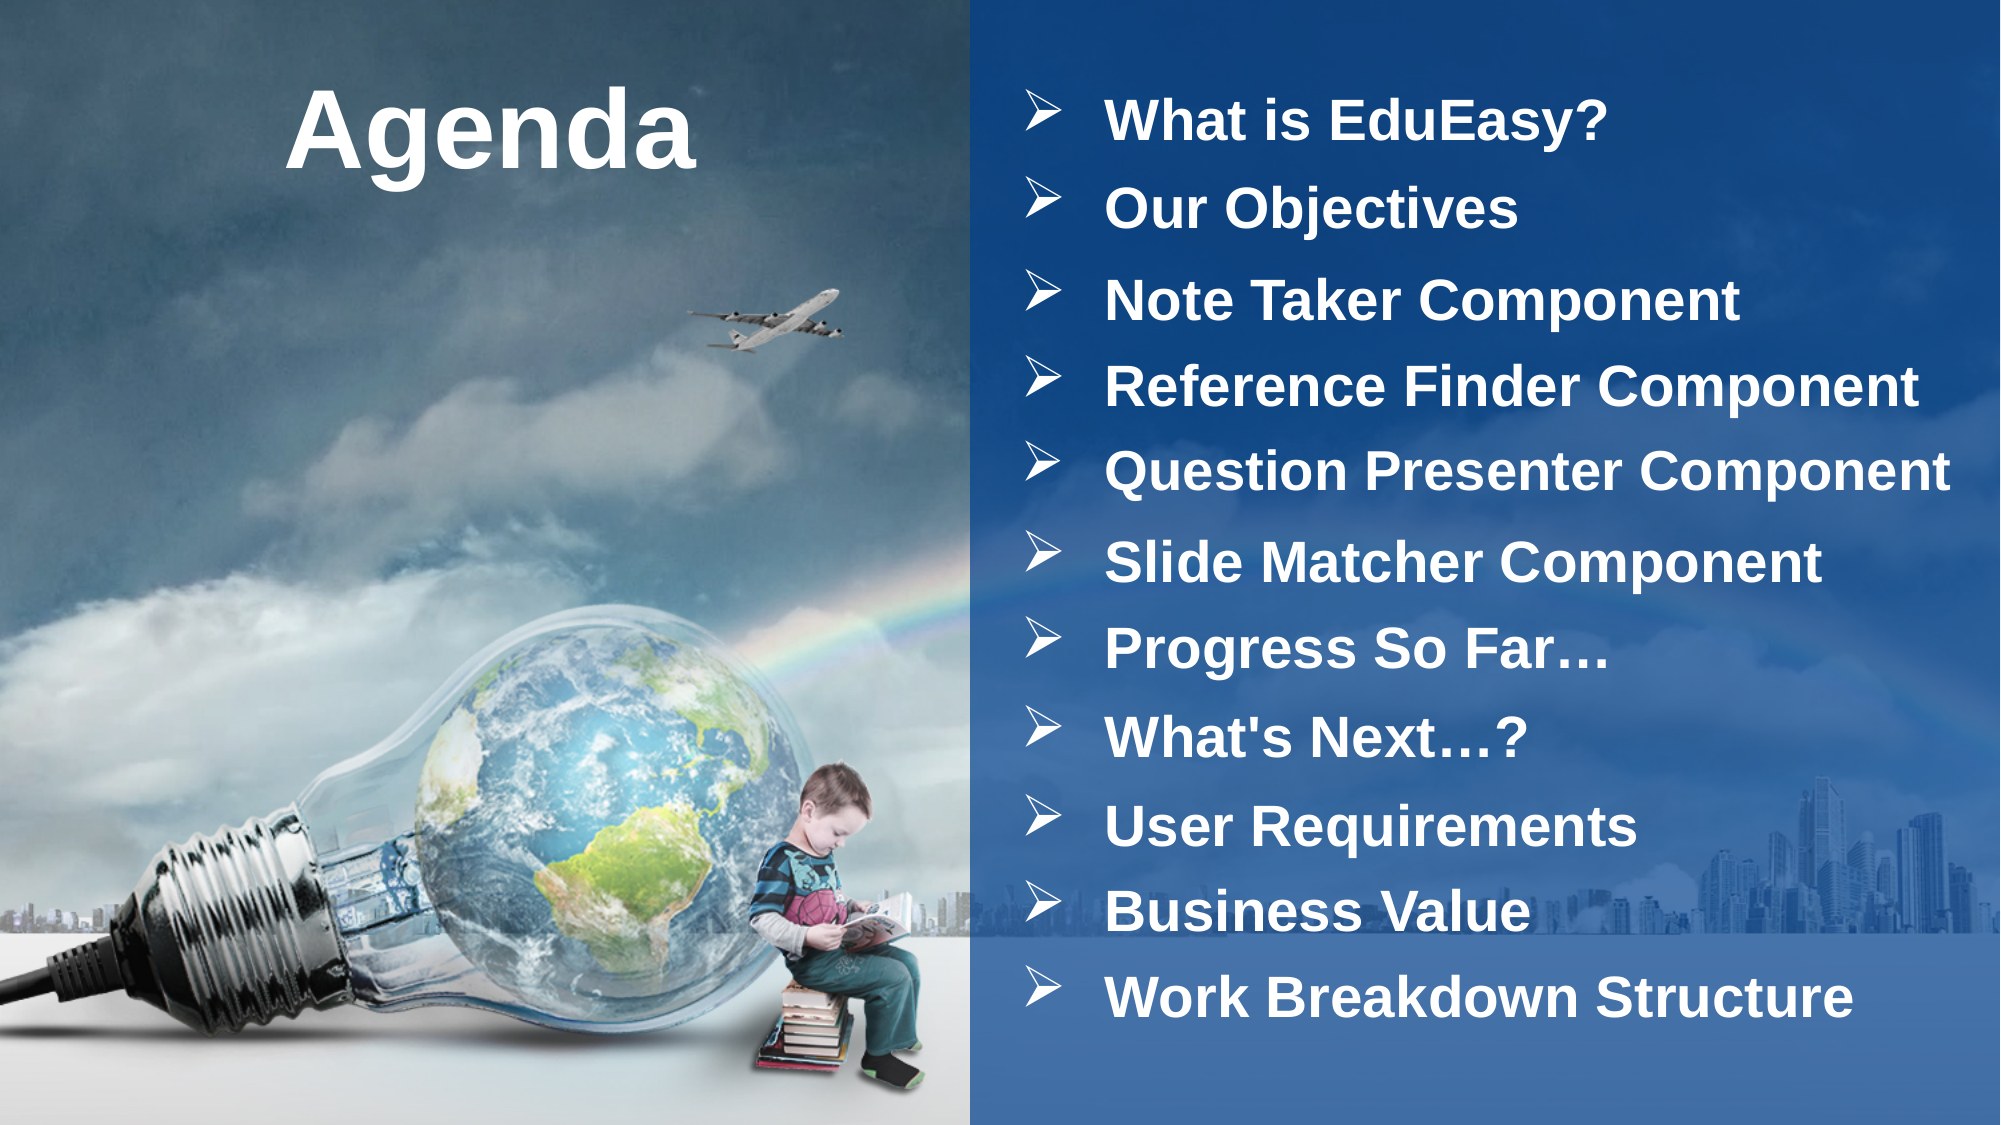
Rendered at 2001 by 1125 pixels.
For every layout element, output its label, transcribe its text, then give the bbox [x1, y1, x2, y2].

text_box Slide Matcher Component [1002, 516, 2000, 602]
text_box What is EduEasy? [1002, 75, 1790, 160]
text_box User Requirements [1002, 780, 1790, 865]
text_box Question Presenter Component [1002, 426, 2000, 509]
text_box Business Value [1002, 865, 1790, 951]
text_box Our Objectives [1002, 162, 1790, 248]
text_box Agenda [269, 48, 762, 199]
text_box Note Taker Component [1002, 255, 2000, 340]
text_box [969, 0, 2000, 1125]
text_box Work Breakdown Structure [1002, 951, 1908, 1037]
picture [0, 0, 969, 1125]
text_box Reference Finder Component [1002, 340, 2000, 426]
text_box What's Next…? [1002, 691, 1790, 777]
text_box Progress So Far… [1002, 602, 1790, 688]
